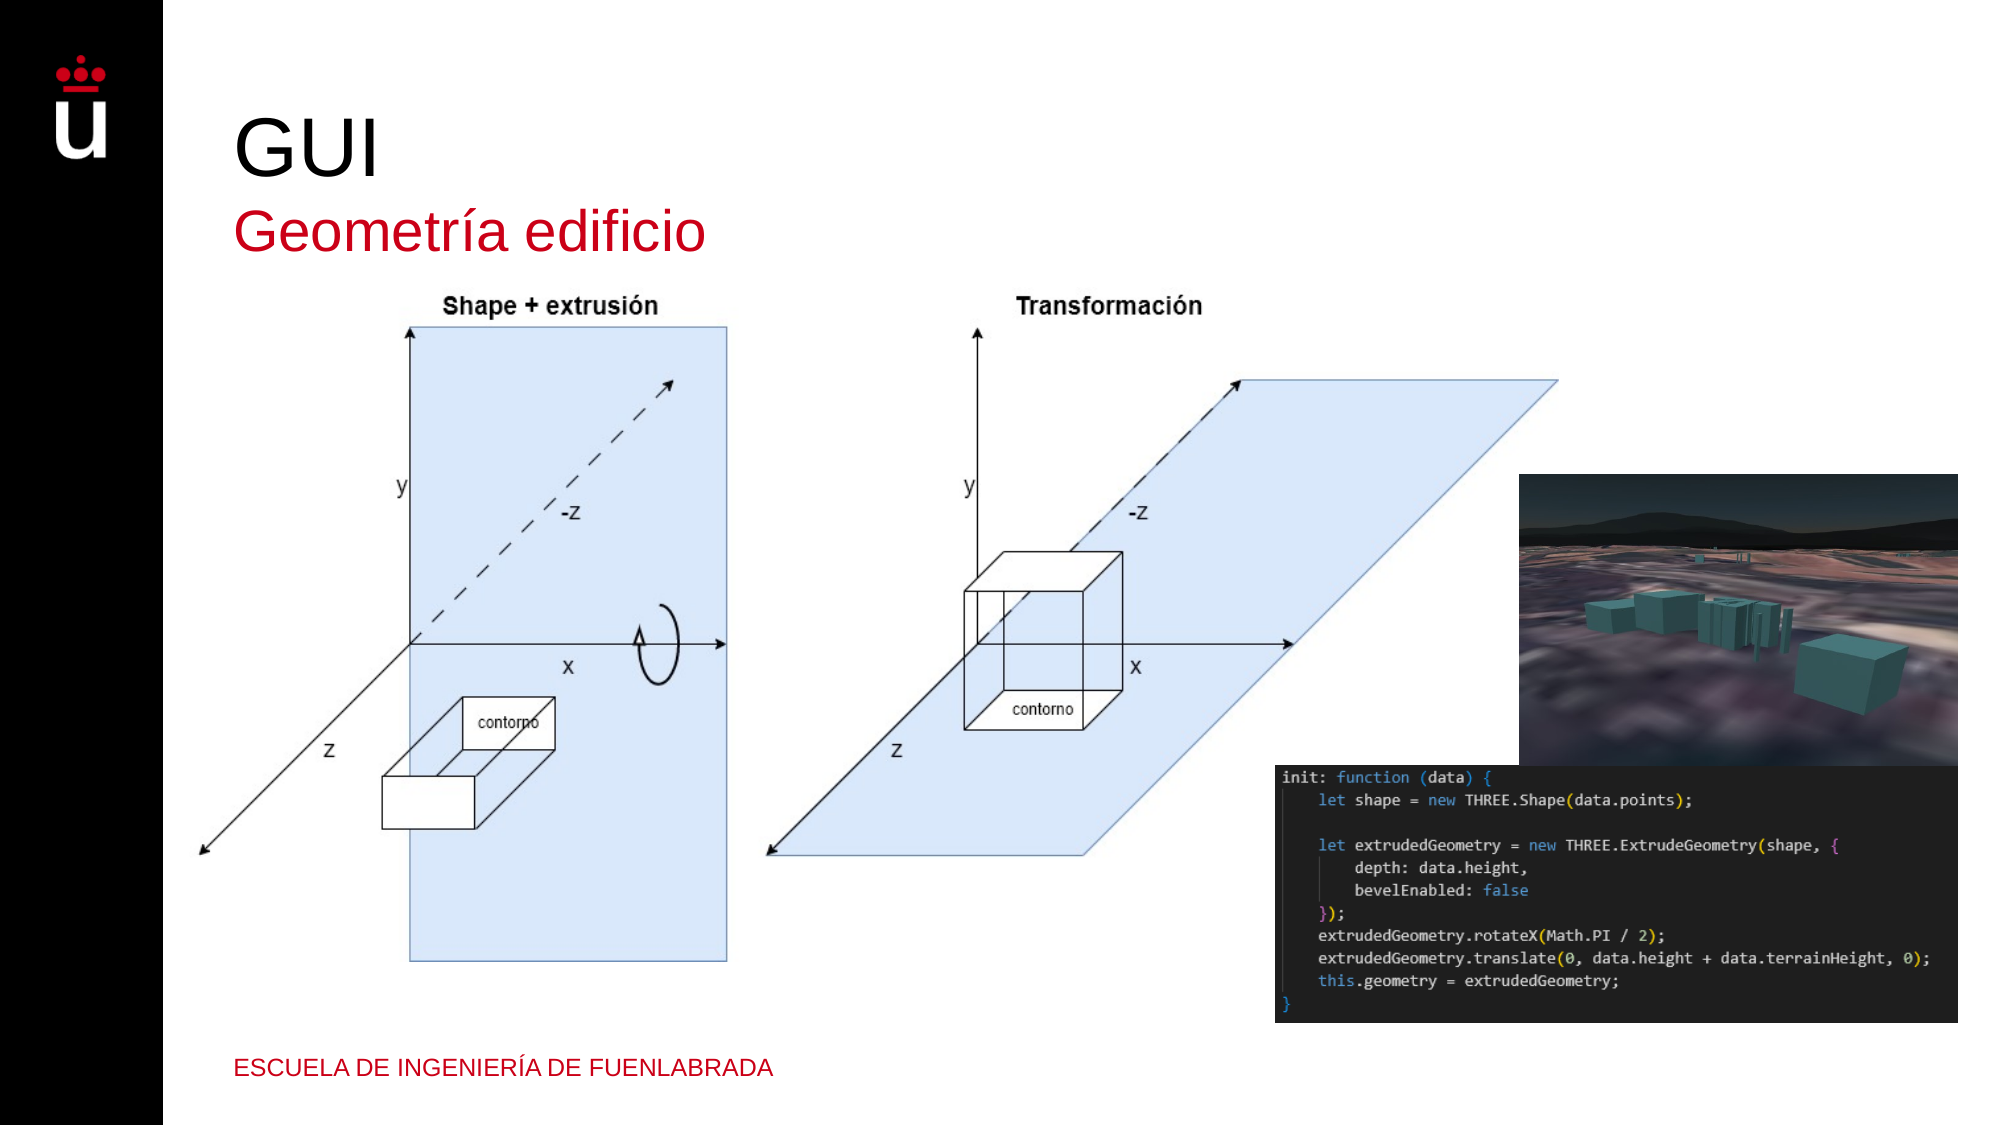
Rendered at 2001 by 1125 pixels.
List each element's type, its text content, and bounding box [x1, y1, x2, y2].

picture [55, 55, 117, 165]
title GUI [233, 91, 1140, 193]
list ESCUELA DE INGENIERÍA DE FUENLABRADA [233, 1051, 1140, 1082]
picture [189, 287, 1958, 1023]
subtitle Geometría edificio [233, 193, 1140, 253]
